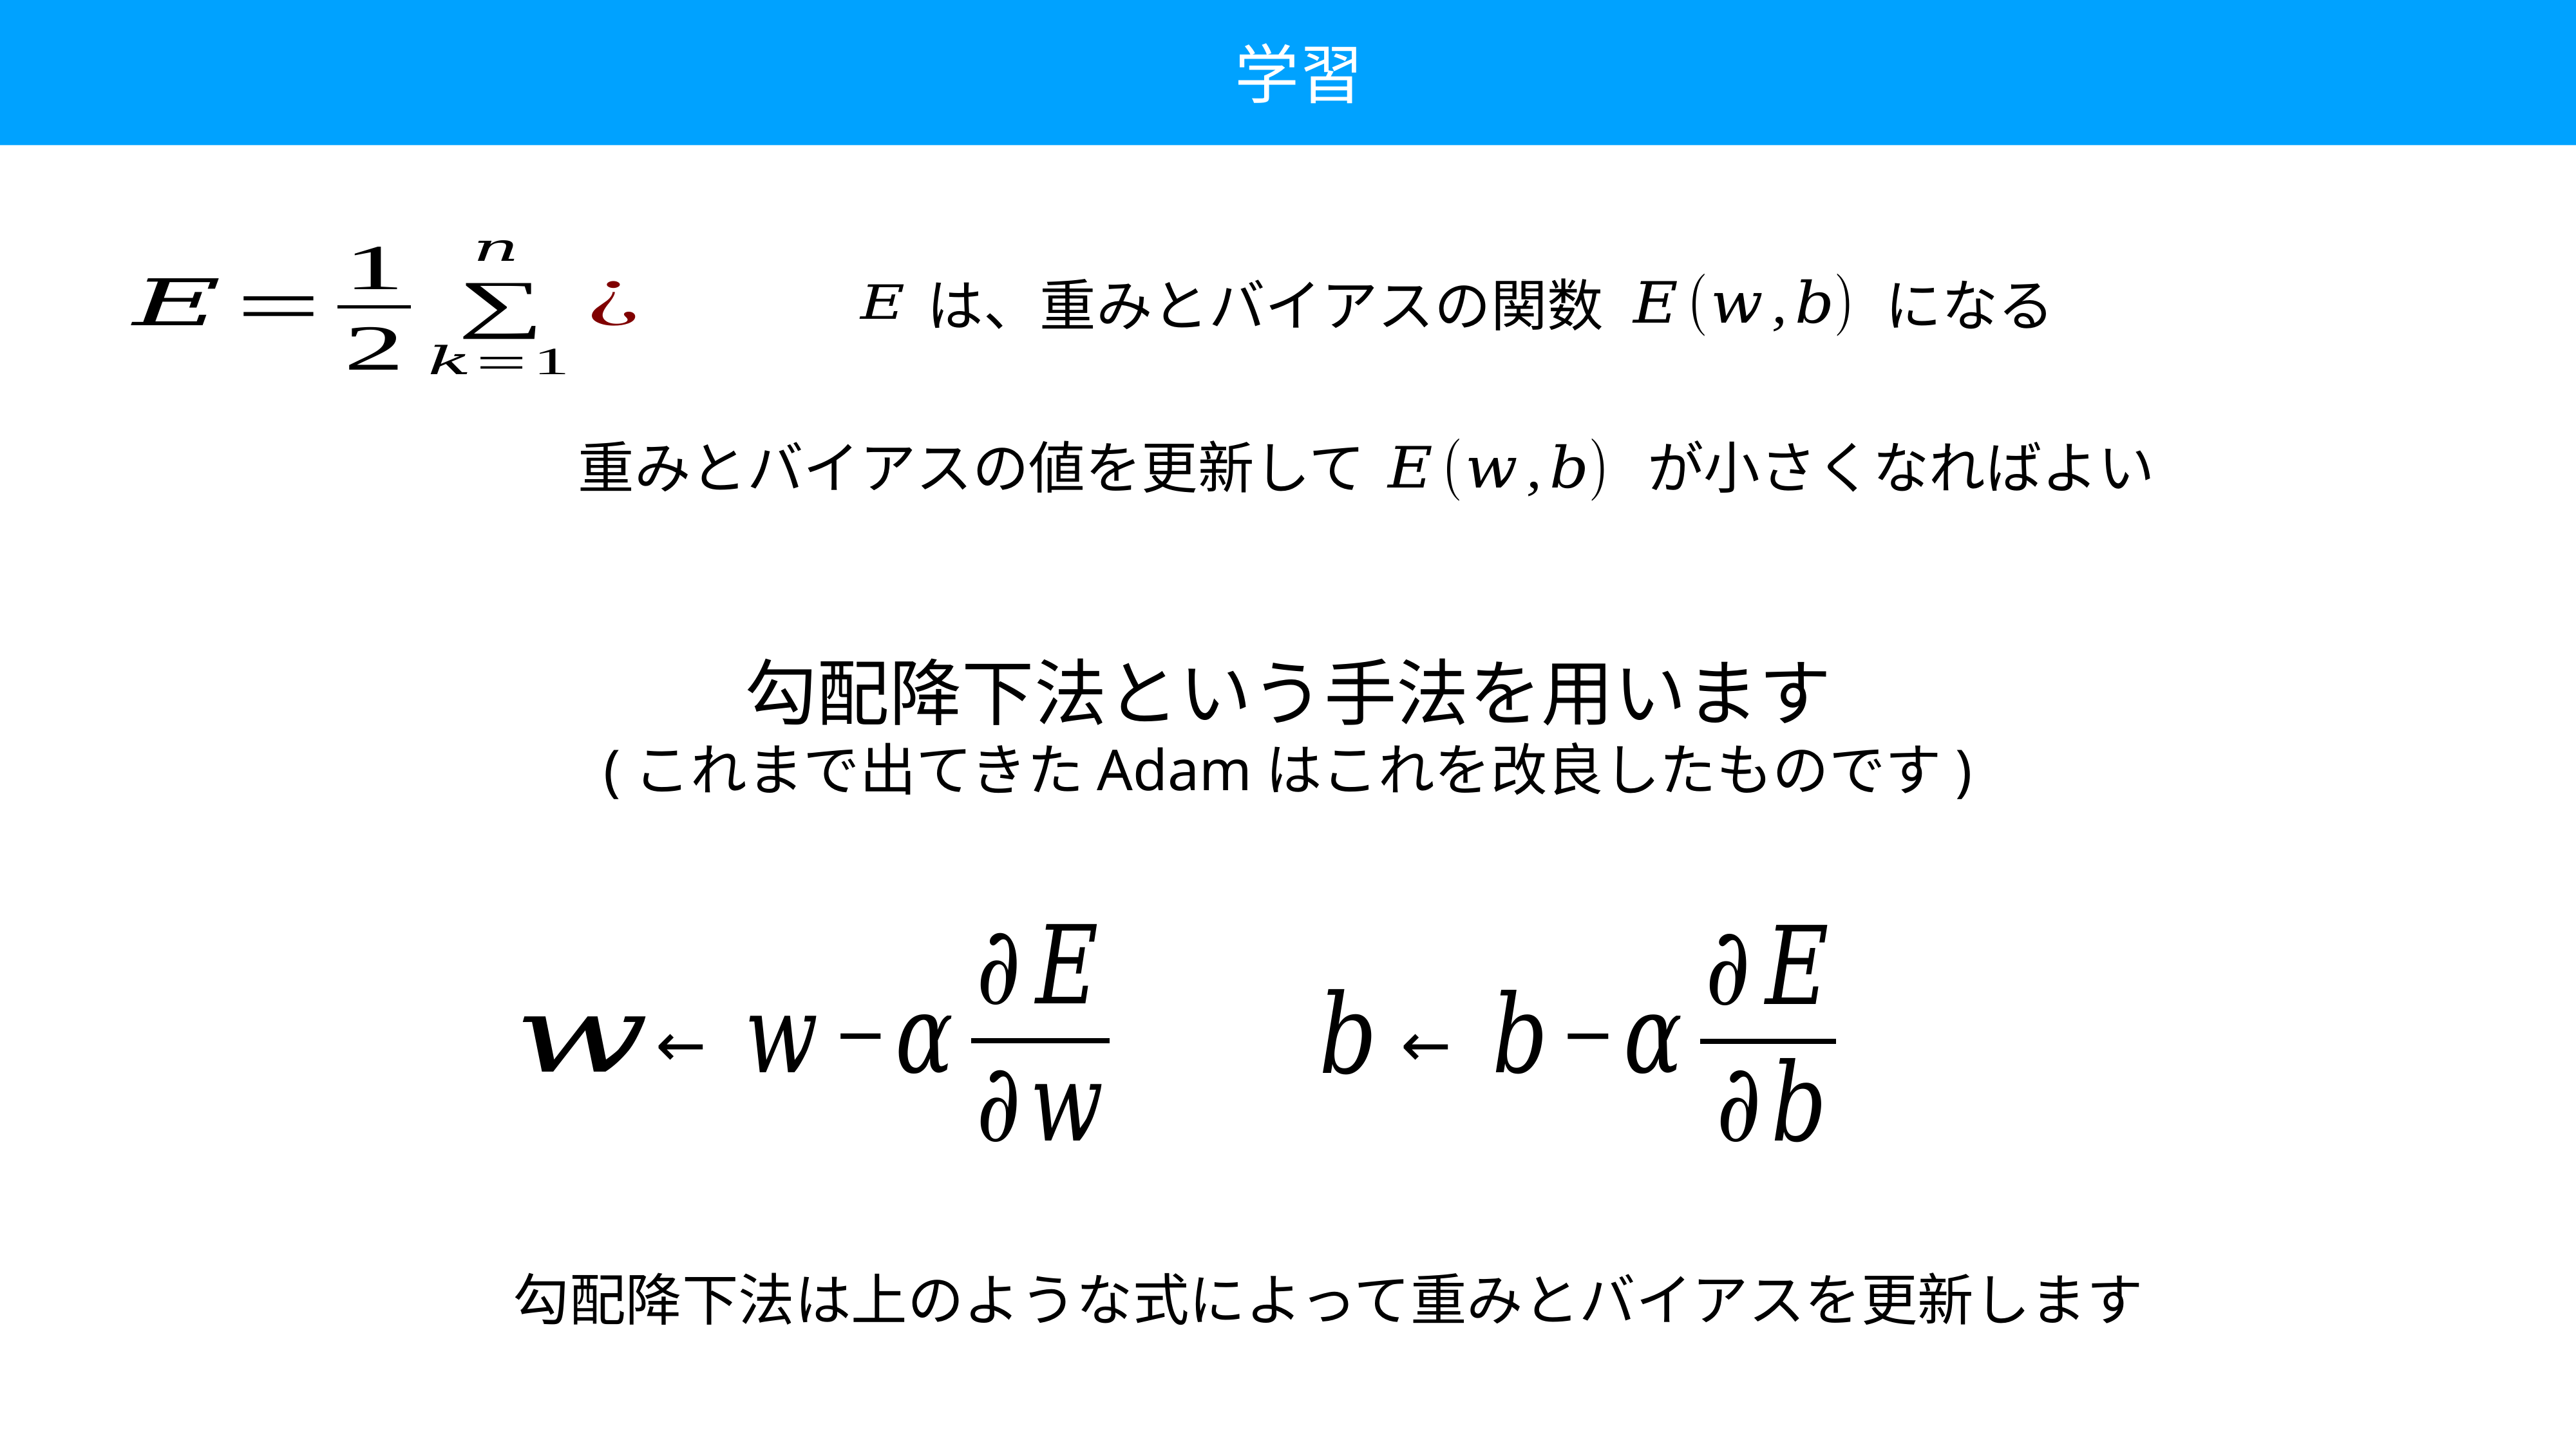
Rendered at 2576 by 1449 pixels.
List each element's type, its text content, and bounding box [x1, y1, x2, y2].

text_box 学習 [1229, 28, 1369, 117]
text_box 勾配降下法は上のような式によって重みとバイアスを更新します [507, 1258, 2148, 1337]
text_box ← [1396, 1000, 1473, 1084]
text_box は、重みとバイアスの関数 になる [809, 265, 2060, 343]
text_box 重みとバイアスの値を更新して が小さくなればよい [573, 427, 2160, 506]
text_box ← [650, 1000, 728, 1084]
text_box 勾配降下法という手法を用います (これまで出てきたAdamはこれを改良したものです) [598, 641, 1978, 808]
text_box [0, 0, 2576, 146]
